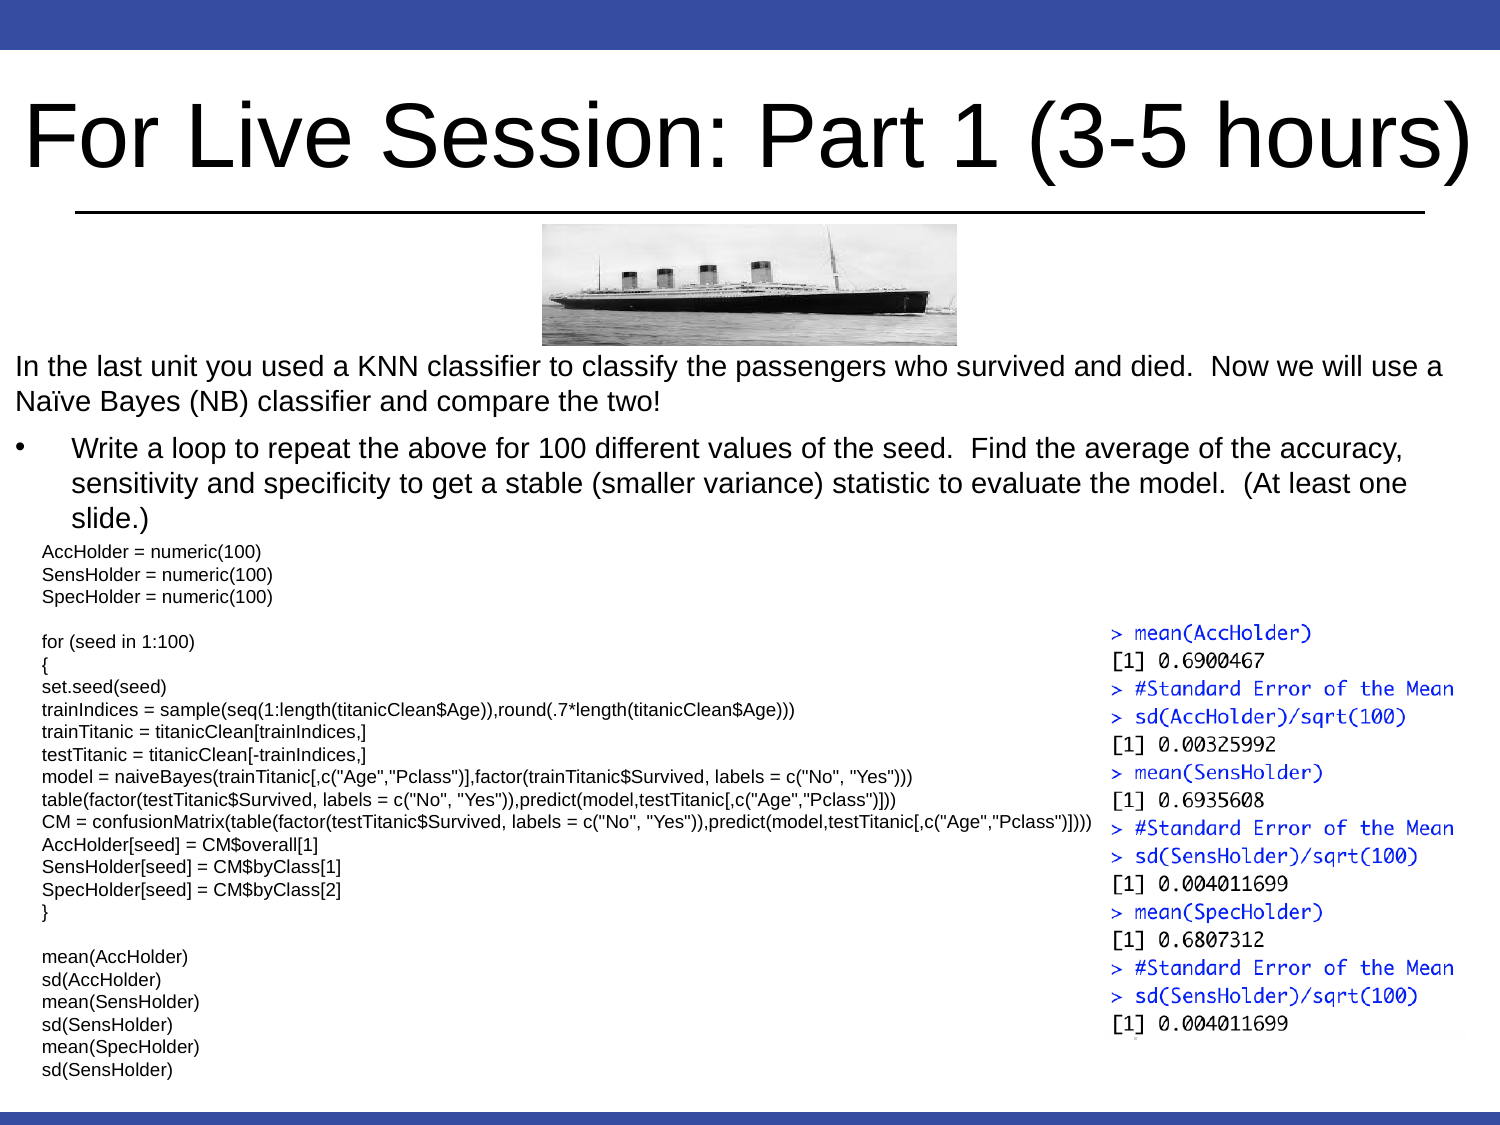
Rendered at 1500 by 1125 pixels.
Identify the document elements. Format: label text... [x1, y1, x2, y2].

picture [1104, 617, 1467, 1040]
picture [542, 224, 958, 346]
title For Live Session: Part 1 (3-5 hours) [0, 37, 1500, 225]
list In the last unit you used a KNN classifier to classify the passengers who survived and died. Now we will use a Naïve Bayes (NB) classifier and compare the two! Write a loop to repeat the above for 100 different values of the seed. Find the average of the accuracy, sensitivity and specificity to get a stable (smaller variance) statistic to evaluate the model. (At least one slide.) [0, 339, 1500, 527]
text_box AccHolder = numeric(100) SensHolder = numeric(100) SpecHolder = numeric(100) for (seed in 1:100) { set.seed(seed) trainIndices = sample(seq(1:length(titanicClean$Age)),round(.7*length(titanicClean$Age))) trainTitanic = titanicClean[trainIndices,] testTitanic = titanicClean[-trainIndices,] model = naiveBayes(trainTitanic[,c("Age","Pclass")],factor(trainTitanic$Survived, labels = c("No", "Yes"))) table(factor(testTitanic$Survived, labels = c("No", "Yes")),predict(model,testTitanic[,c("Age","Pclass")])) CM = confusionMatrix(table(factor(testTitanic$Survived, labels = c("No", "Yes")),predict(model,testTitanic[,c("Age","Pclass")]))) AccHolder[seed] = CM$overall[1] SensHolder[seed] = CM$byClass[1] SpecHolder[seed] = CM$byClass[2] } mean(AccHolder) sd(AccHolder) mean(SensHolder) sd(SensHolder) mean(SpecHolder) sd(SensHolder) [27, 532, 1342, 1088]
